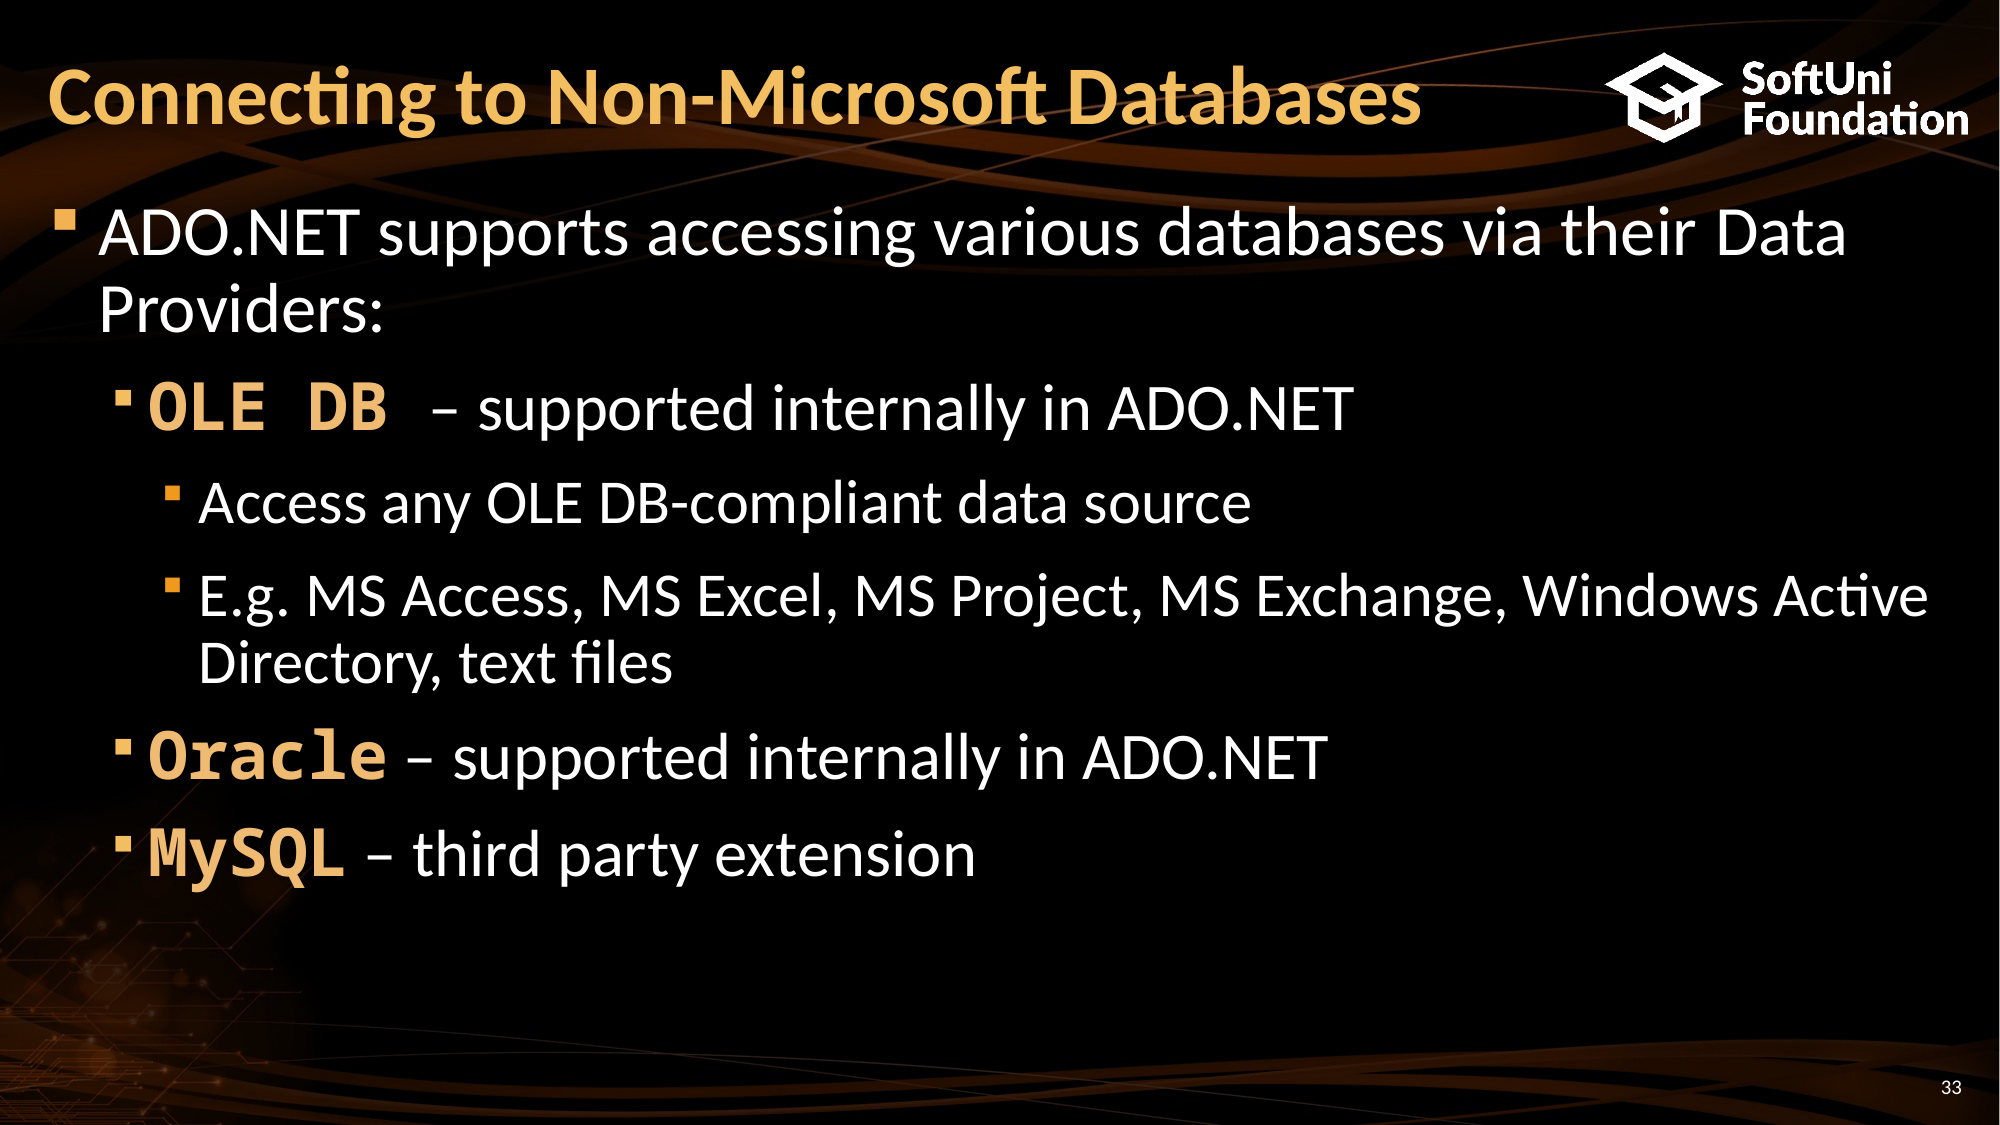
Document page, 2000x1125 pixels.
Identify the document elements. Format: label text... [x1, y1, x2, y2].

list ADO.NET supports accessing various databases via their Data Providers: OLE DB – supported internally in ADO.NET Access any OLE DB-compliant data source E.g. MS Access, MS Excel, MS Project, MS Exchange, Windows Active Directory, text files Oracle – supported internally in ADO.NET MySQL – third party extension [31, 188, 1968, 1103]
picture [0, 0, 2000, 1125]
title Connecting to Non-Microsoft Databases [30, 6, 1602, 189]
